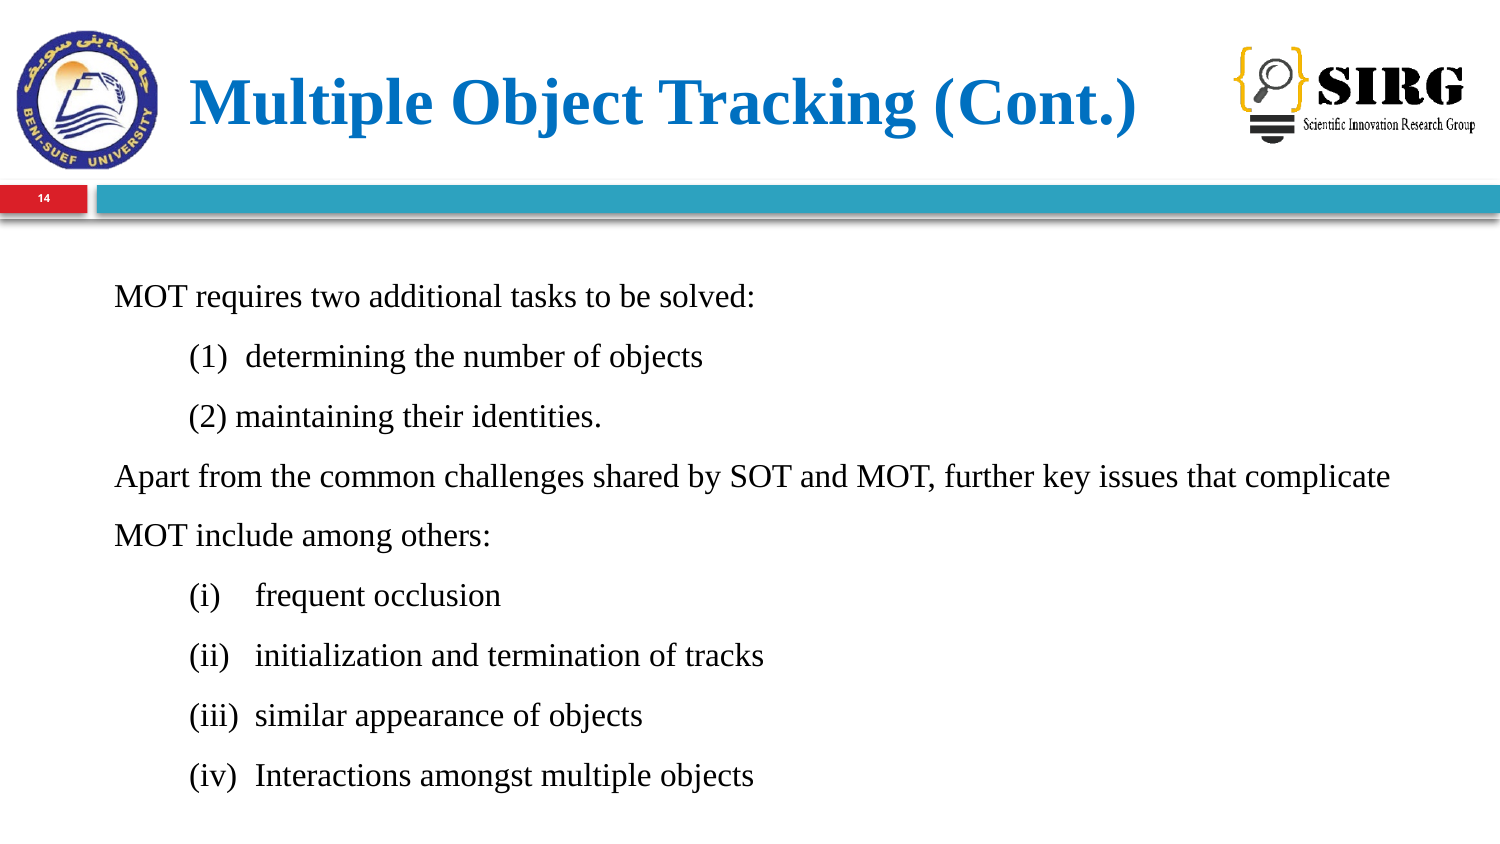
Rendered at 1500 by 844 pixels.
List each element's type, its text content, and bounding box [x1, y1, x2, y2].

text_box MOT requires two additional tasks to be solved: determining the number of objects (2) maintaining their identities. Apart from the common challenges shared by SOT and MOT, further key issues that complicate MOT include among others: frequent occlusion initialization and termination of tracks similar appearance of objects Interactions amongst multiple objects [99, 246, 1425, 801]
title Multiple Object Tracking (Cont.) [174, 45, 1225, 146]
picture [15, 29, 160, 173]
picture [1199, 0, 1500, 200]
slide_number 14 [0, 184, 88, 215]
